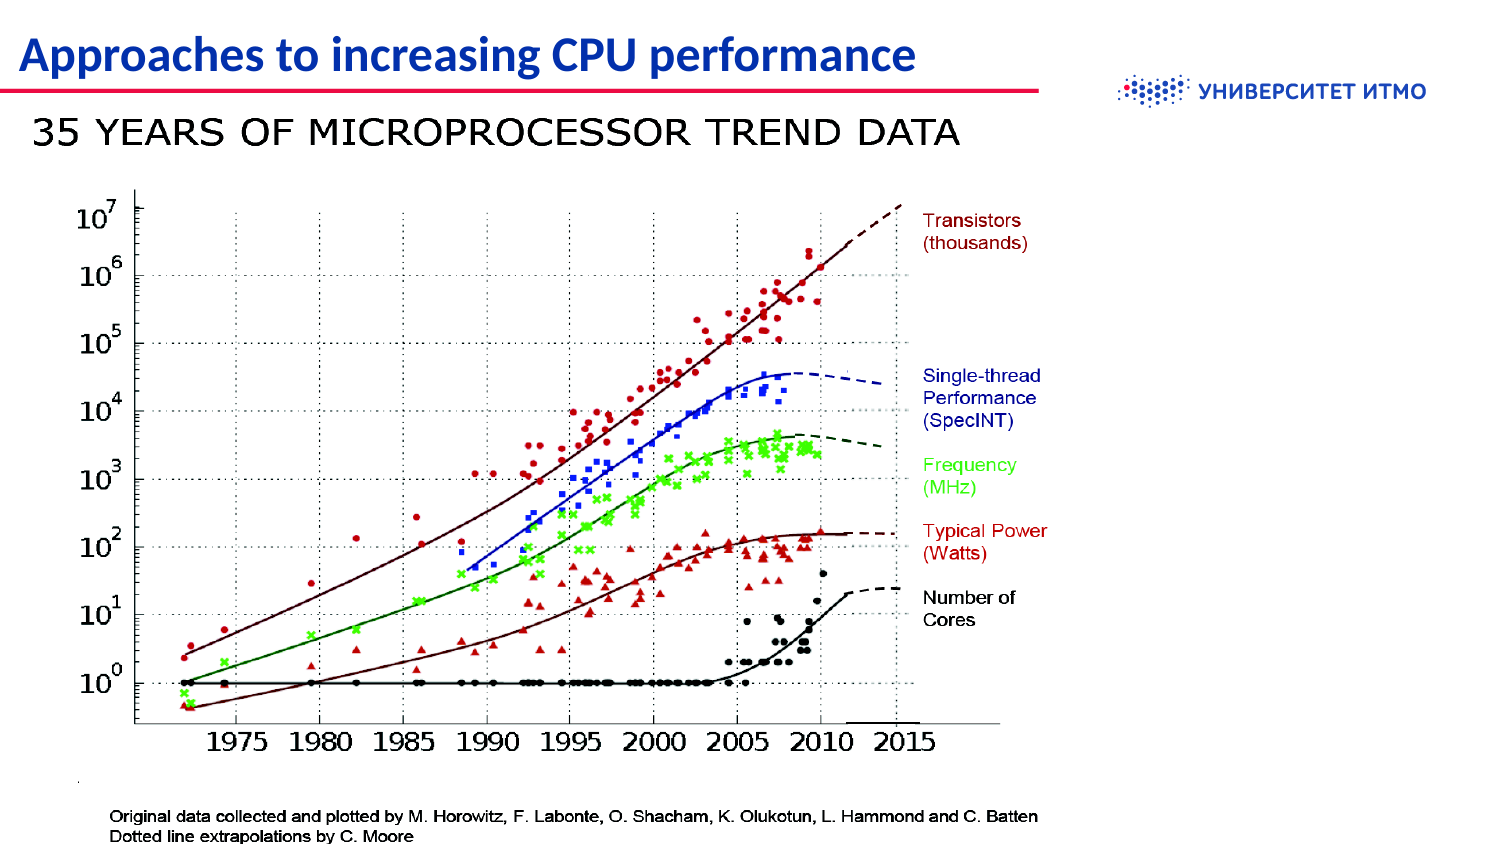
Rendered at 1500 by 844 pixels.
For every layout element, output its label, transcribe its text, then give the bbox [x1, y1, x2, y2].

text_box Approaches to increasing CPU performance [4, 14, 933, 89]
picture [0, 0, 1500, 844]
